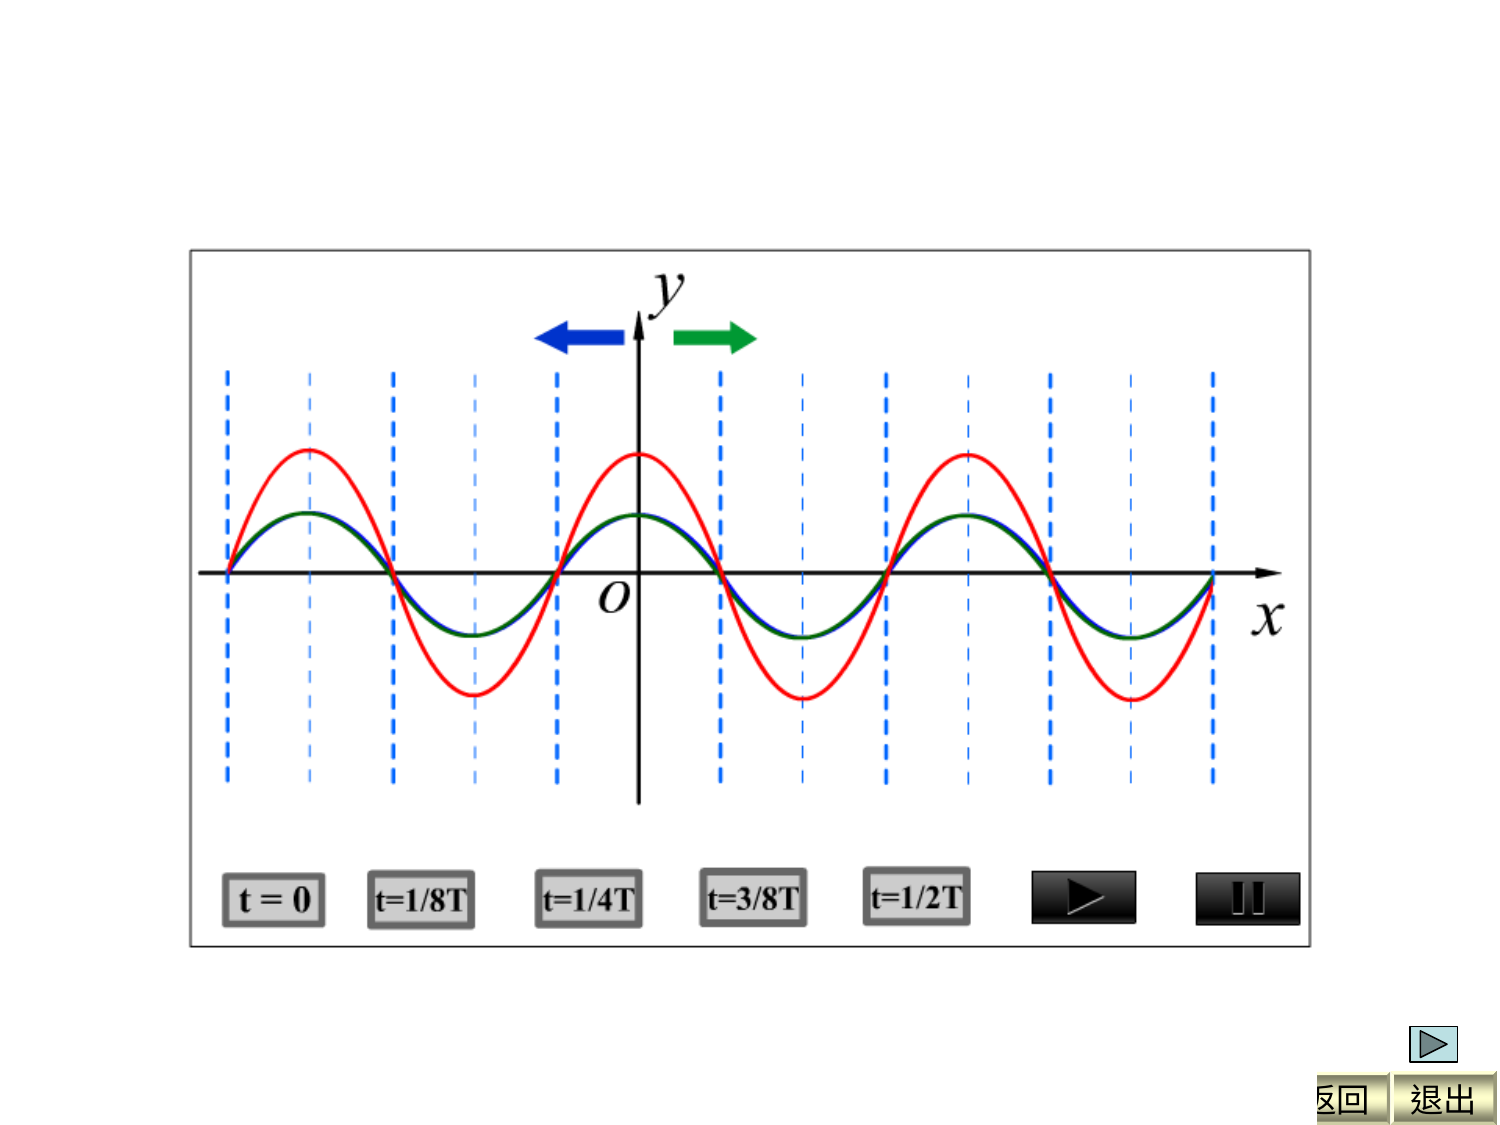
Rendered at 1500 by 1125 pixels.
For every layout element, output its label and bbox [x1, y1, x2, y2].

text_box [1410, 1026, 1458, 1062]
